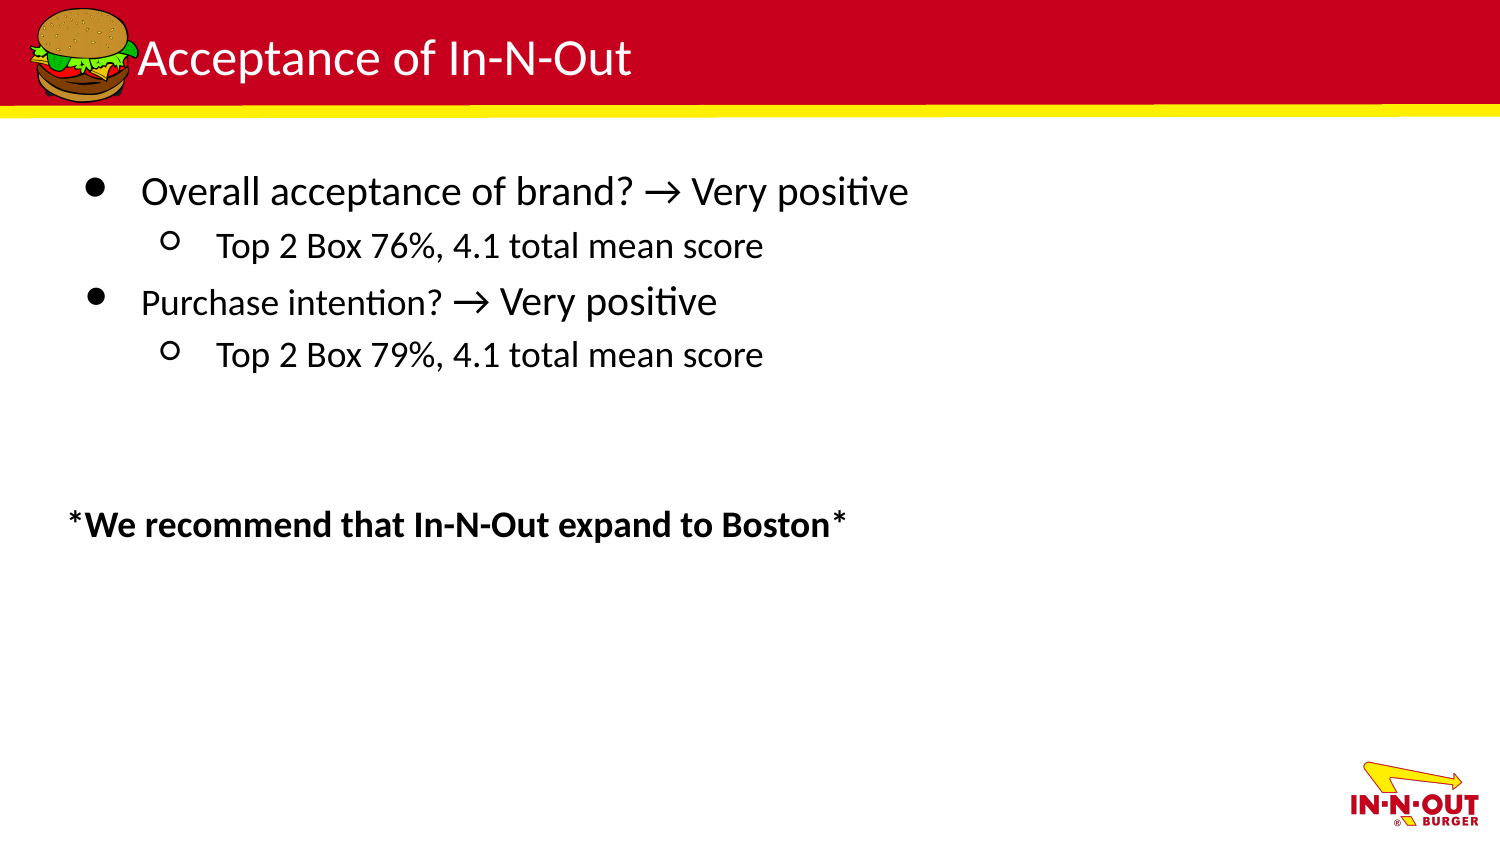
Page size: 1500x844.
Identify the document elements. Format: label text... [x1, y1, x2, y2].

list Overall acceptance of brand? → Very positive Top 2 Box 76%, 4.1 total mean score Purchase intention? → Very positive Top 2 Box 79%, 4.1 total mean score *We recommend that In-N-Out expand to Boston* [51, 141, 1449, 703]
title Acceptance of In-N-Out [141, 8, 1258, 103]
picture [1344, 756, 1483, 833]
picture [27, 0, 140, 112]
